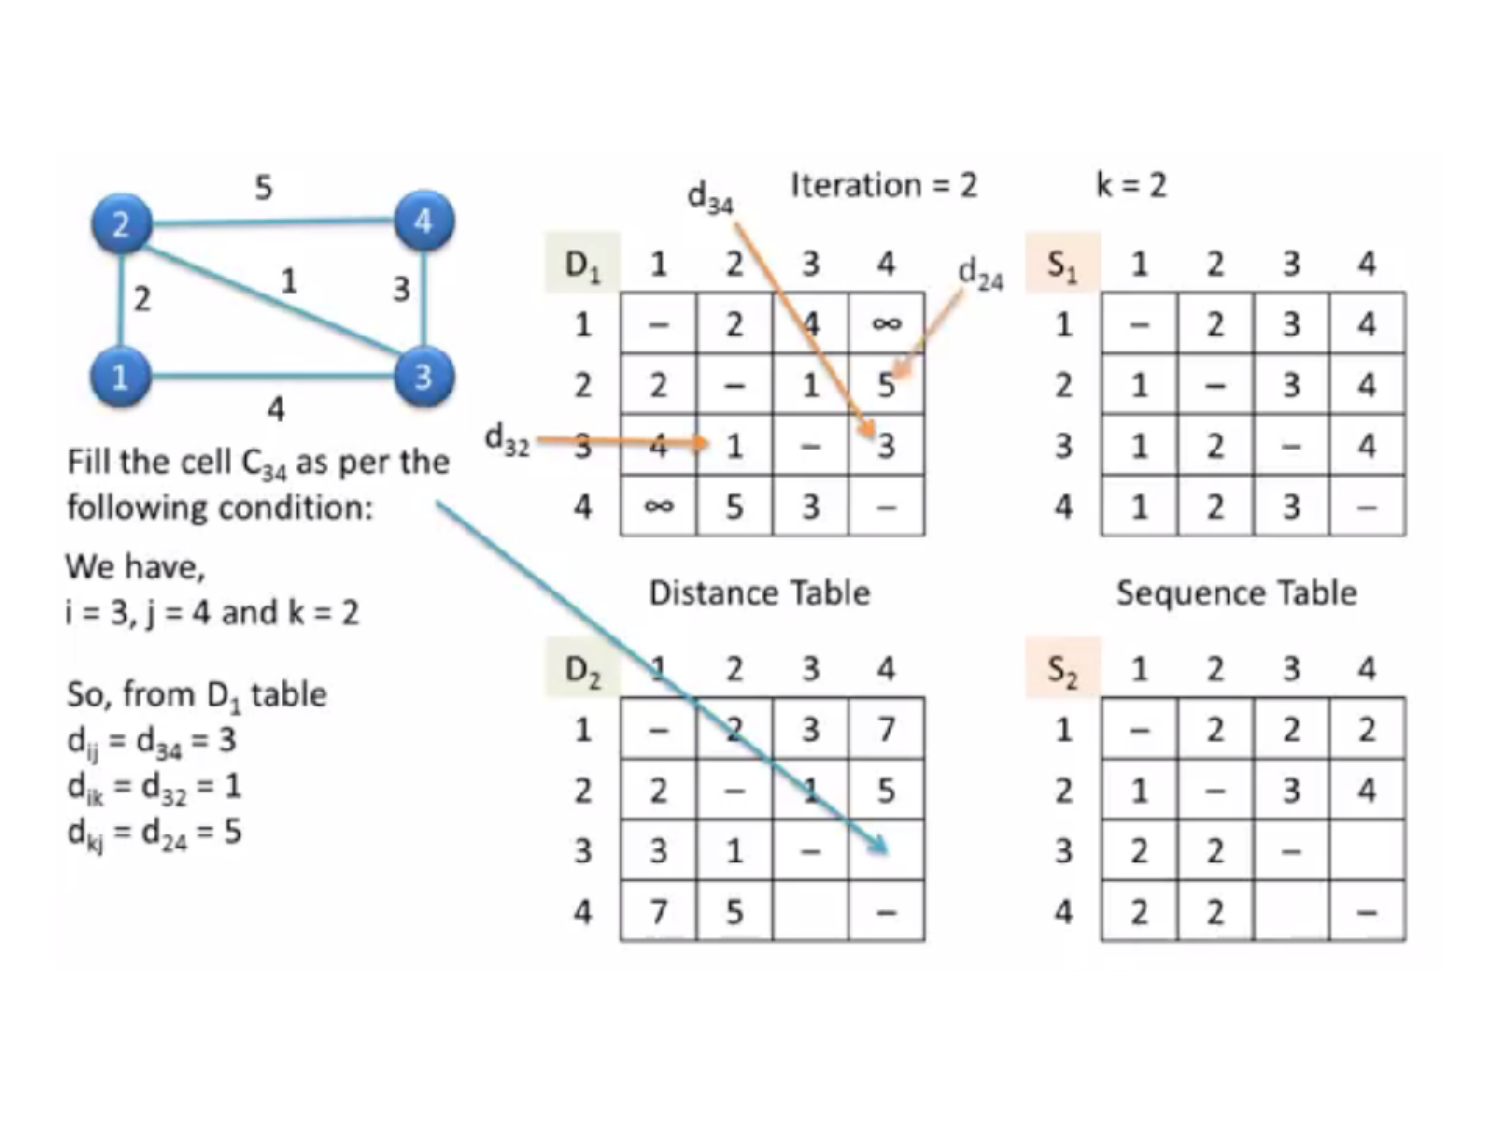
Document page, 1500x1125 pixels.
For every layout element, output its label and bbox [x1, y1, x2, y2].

picture [56, 152, 1444, 973]
